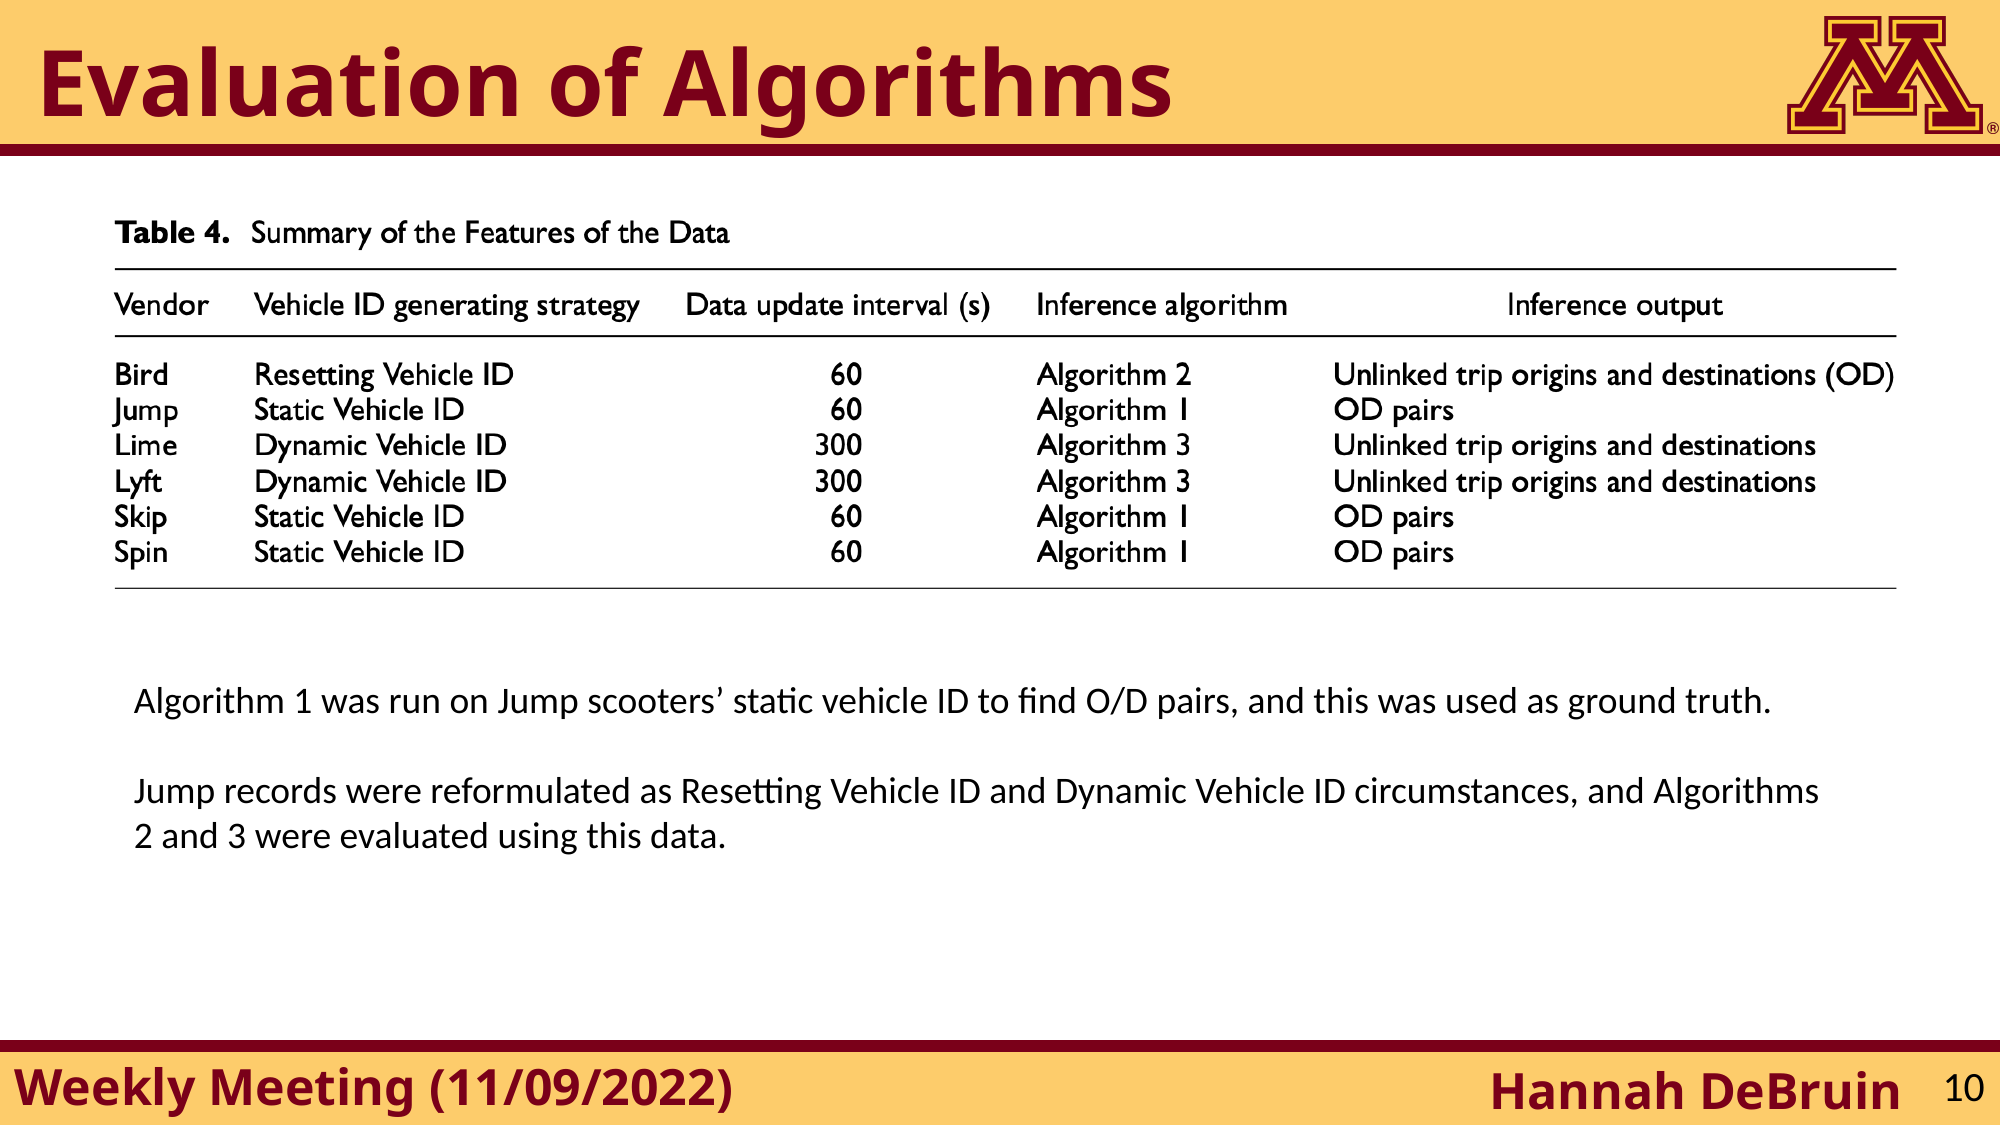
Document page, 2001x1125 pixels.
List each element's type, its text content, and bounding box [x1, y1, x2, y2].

text_box Algorithm 1 was run on Jump scooters’ static vehicle ID to find O/D pairs, and this was used as ground truth. Jump records were reformulated as Resetting Vehicle ID and Dynamic Vehicle ID circumstances, and Algorithms 2 and 3 were evaluated using this data. [119, 668, 1893, 864]
text_box [0, 1052, 1550, 1125]
text_box Evaluation of Algorithms [21, 29, 1749, 144]
slide_number 10 [1550, 1052, 2000, 1125]
text_box Weekly Meeting (11/09/2022) [0, 1053, 1000, 1125]
text_box [0, 0, 2000, 144]
picture [93, 195, 1918, 608]
text_box Hannah DeBruin [1249, 1053, 1550, 1125]
picture [1786, 14, 2000, 136]
